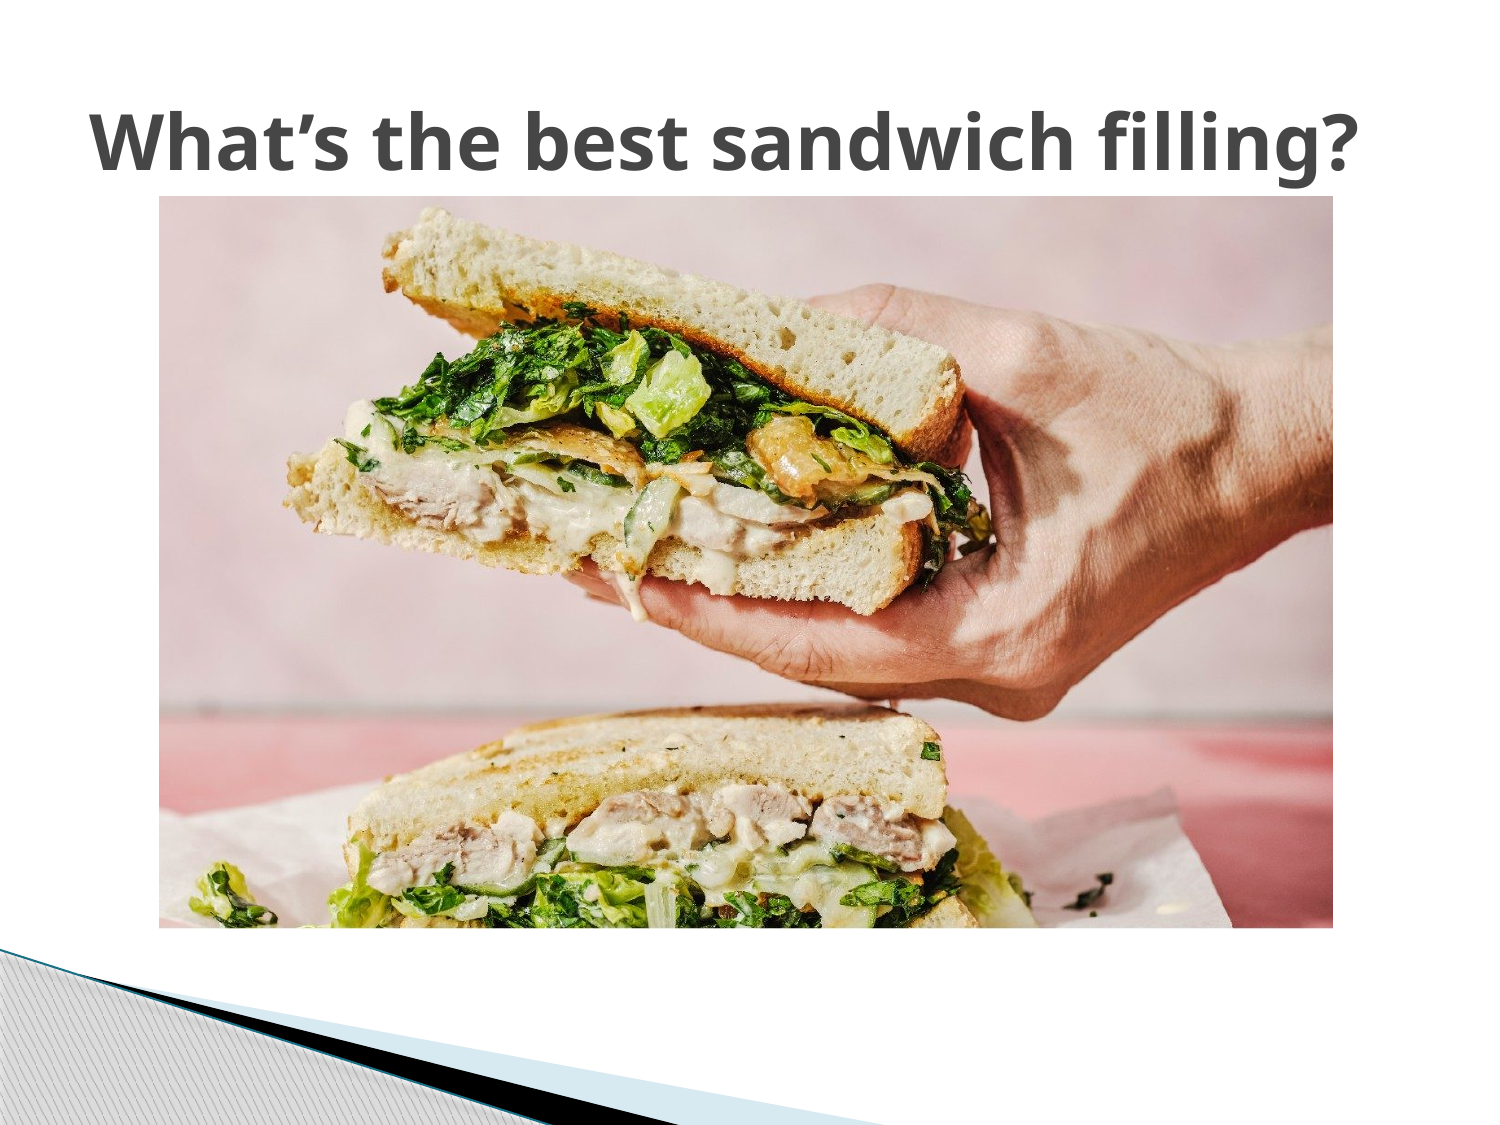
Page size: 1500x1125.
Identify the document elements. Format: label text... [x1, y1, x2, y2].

title What’s the best sandwich filling? [75, 45, 1425, 233]
picture [159, 196, 1333, 929]
